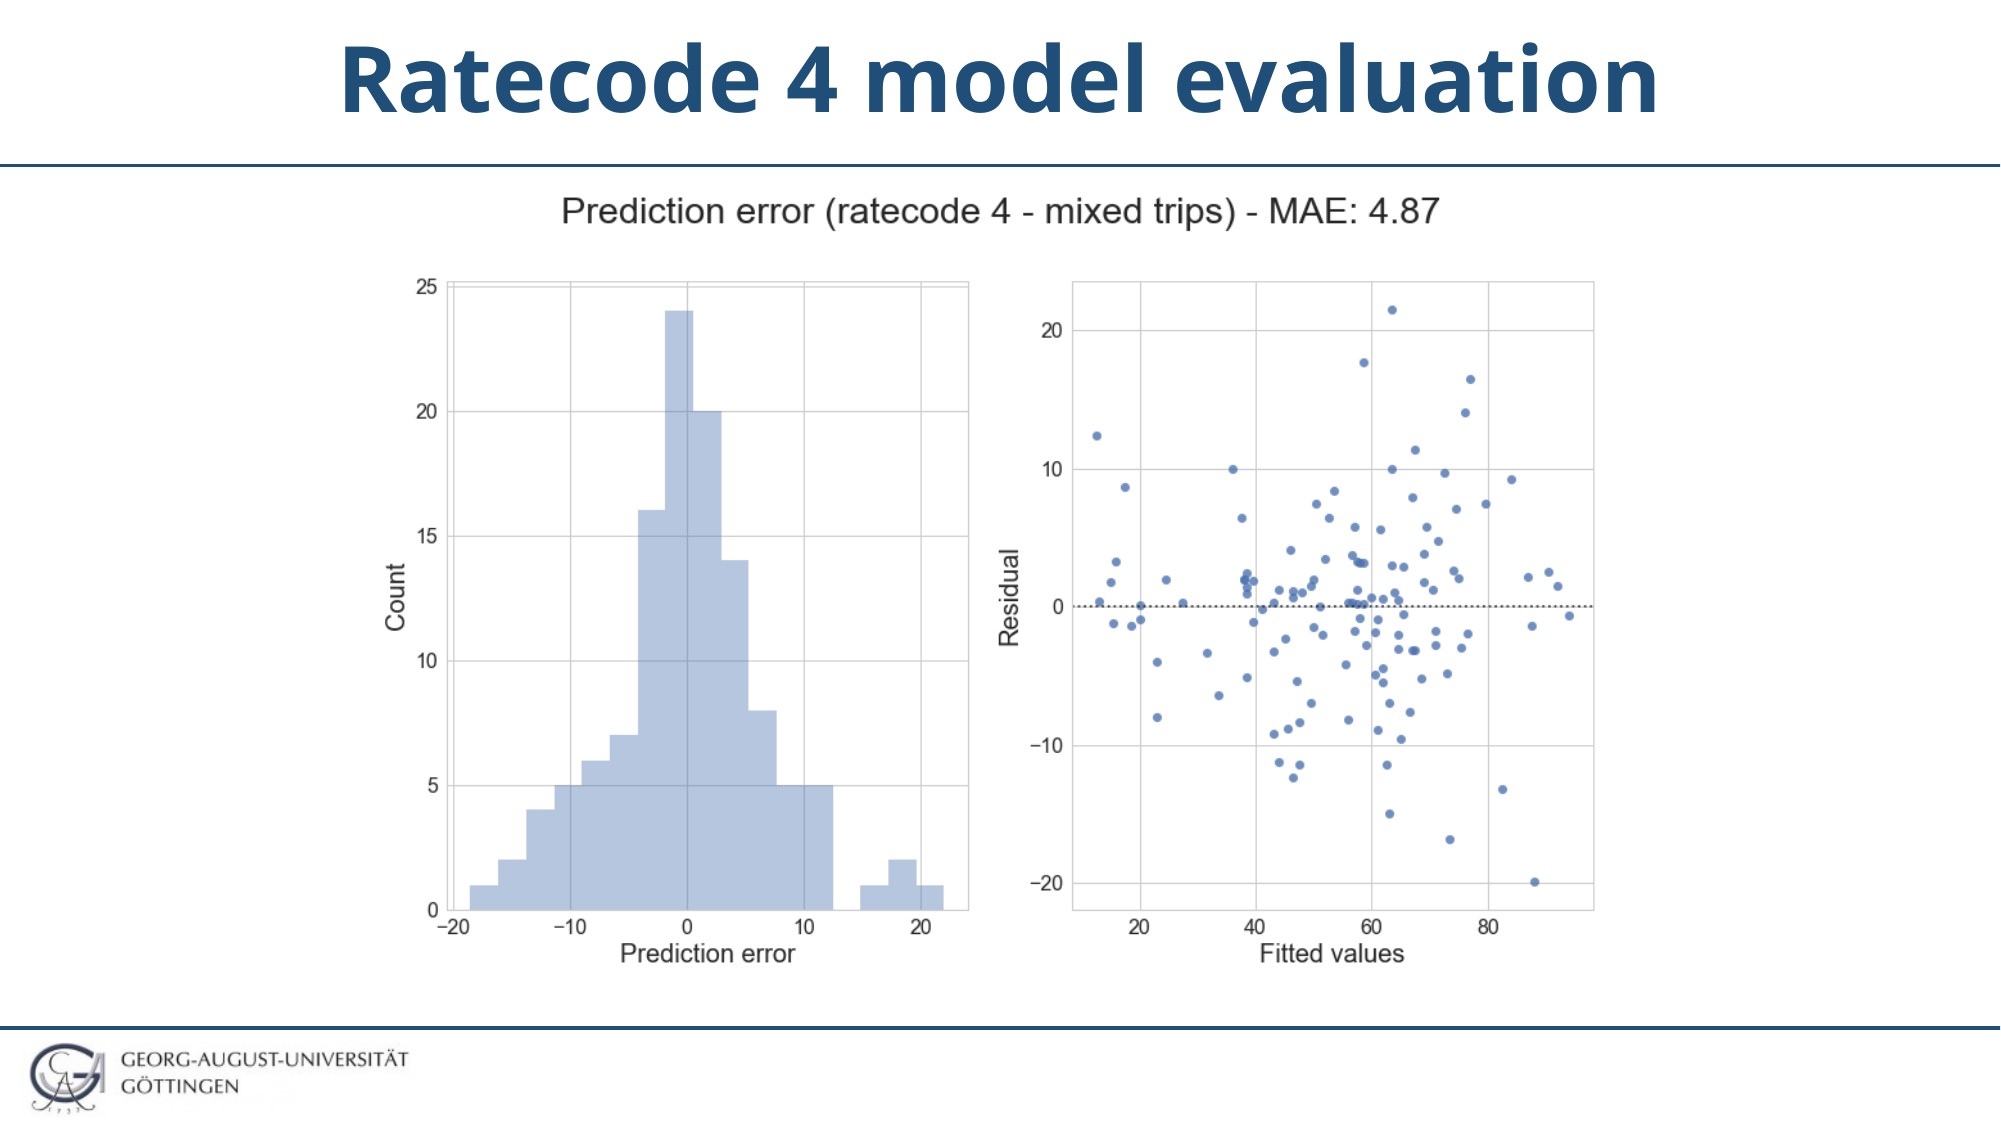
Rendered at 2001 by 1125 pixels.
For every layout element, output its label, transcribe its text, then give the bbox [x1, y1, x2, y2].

title Ratecode 4 model evaluation [0, 0, 2000, 166]
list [262, 181, 1741, 1014]
picture [20, 1042, 416, 1117]
